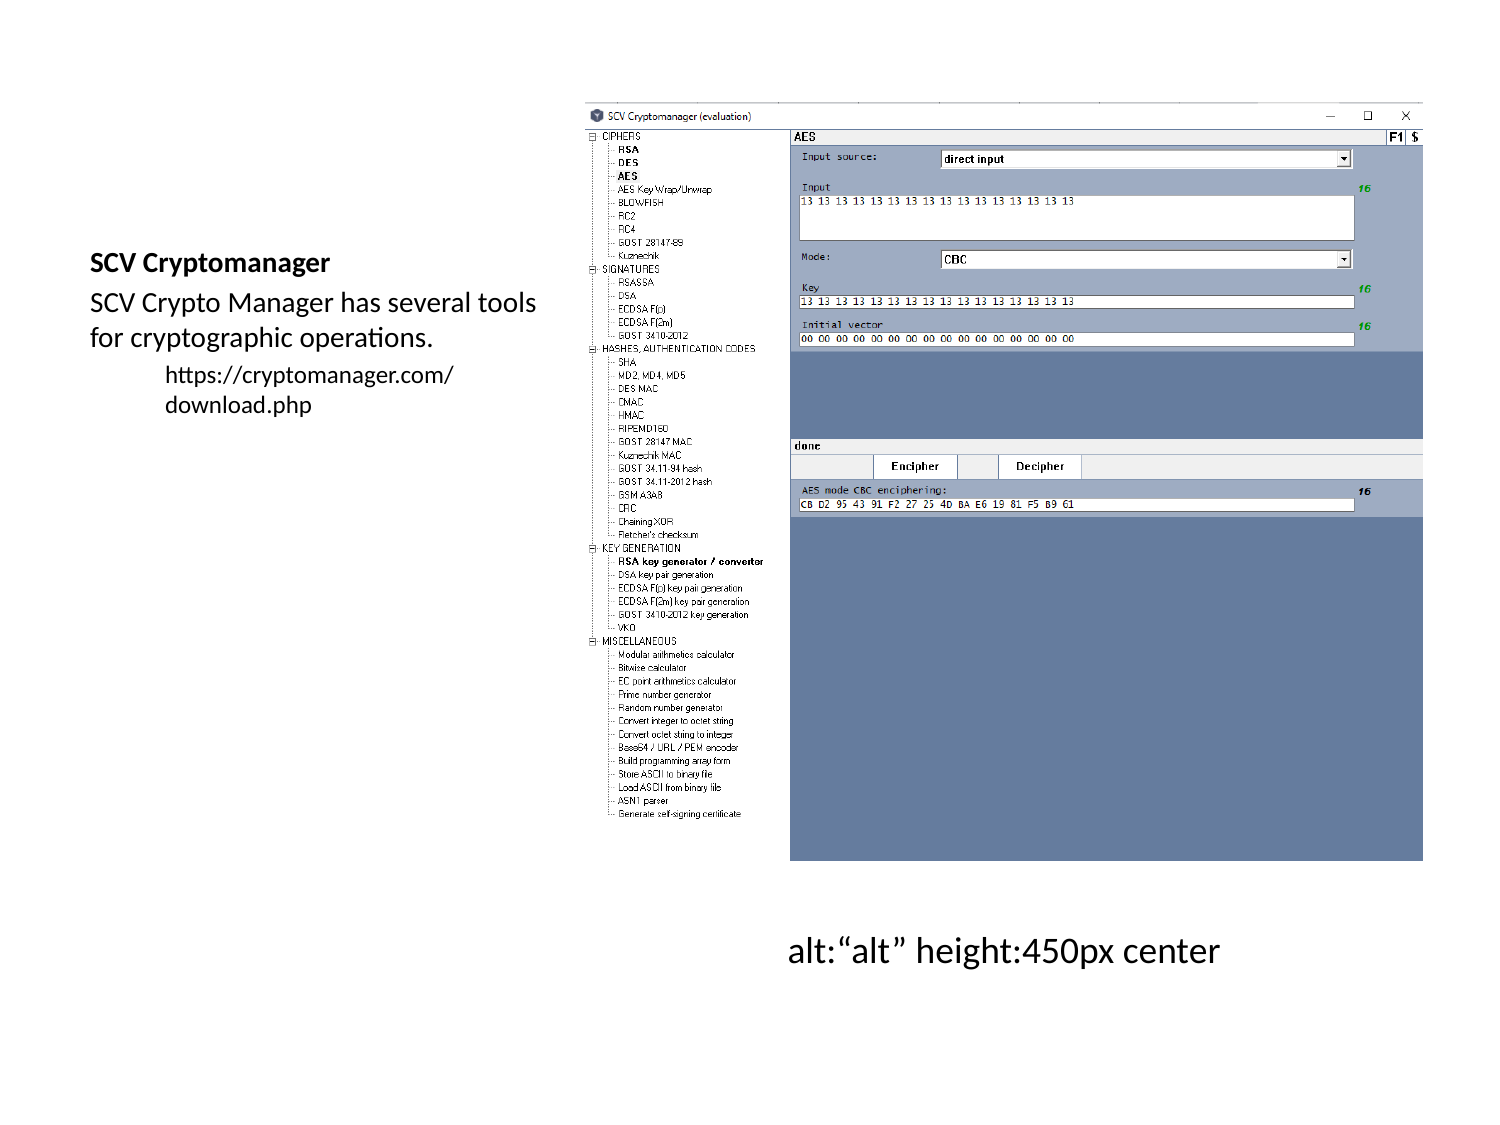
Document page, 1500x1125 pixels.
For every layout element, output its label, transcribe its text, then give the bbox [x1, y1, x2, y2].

list SCV Cryptomanager SCV Crypto Manager has several tools for cryptographic operations. https://cryptomanager.com/download.php [75, 235, 569, 1005]
picture [585, 101, 1424, 861]
text_box alt:“alt” height:450px center [585, 918, 1423, 1003]
